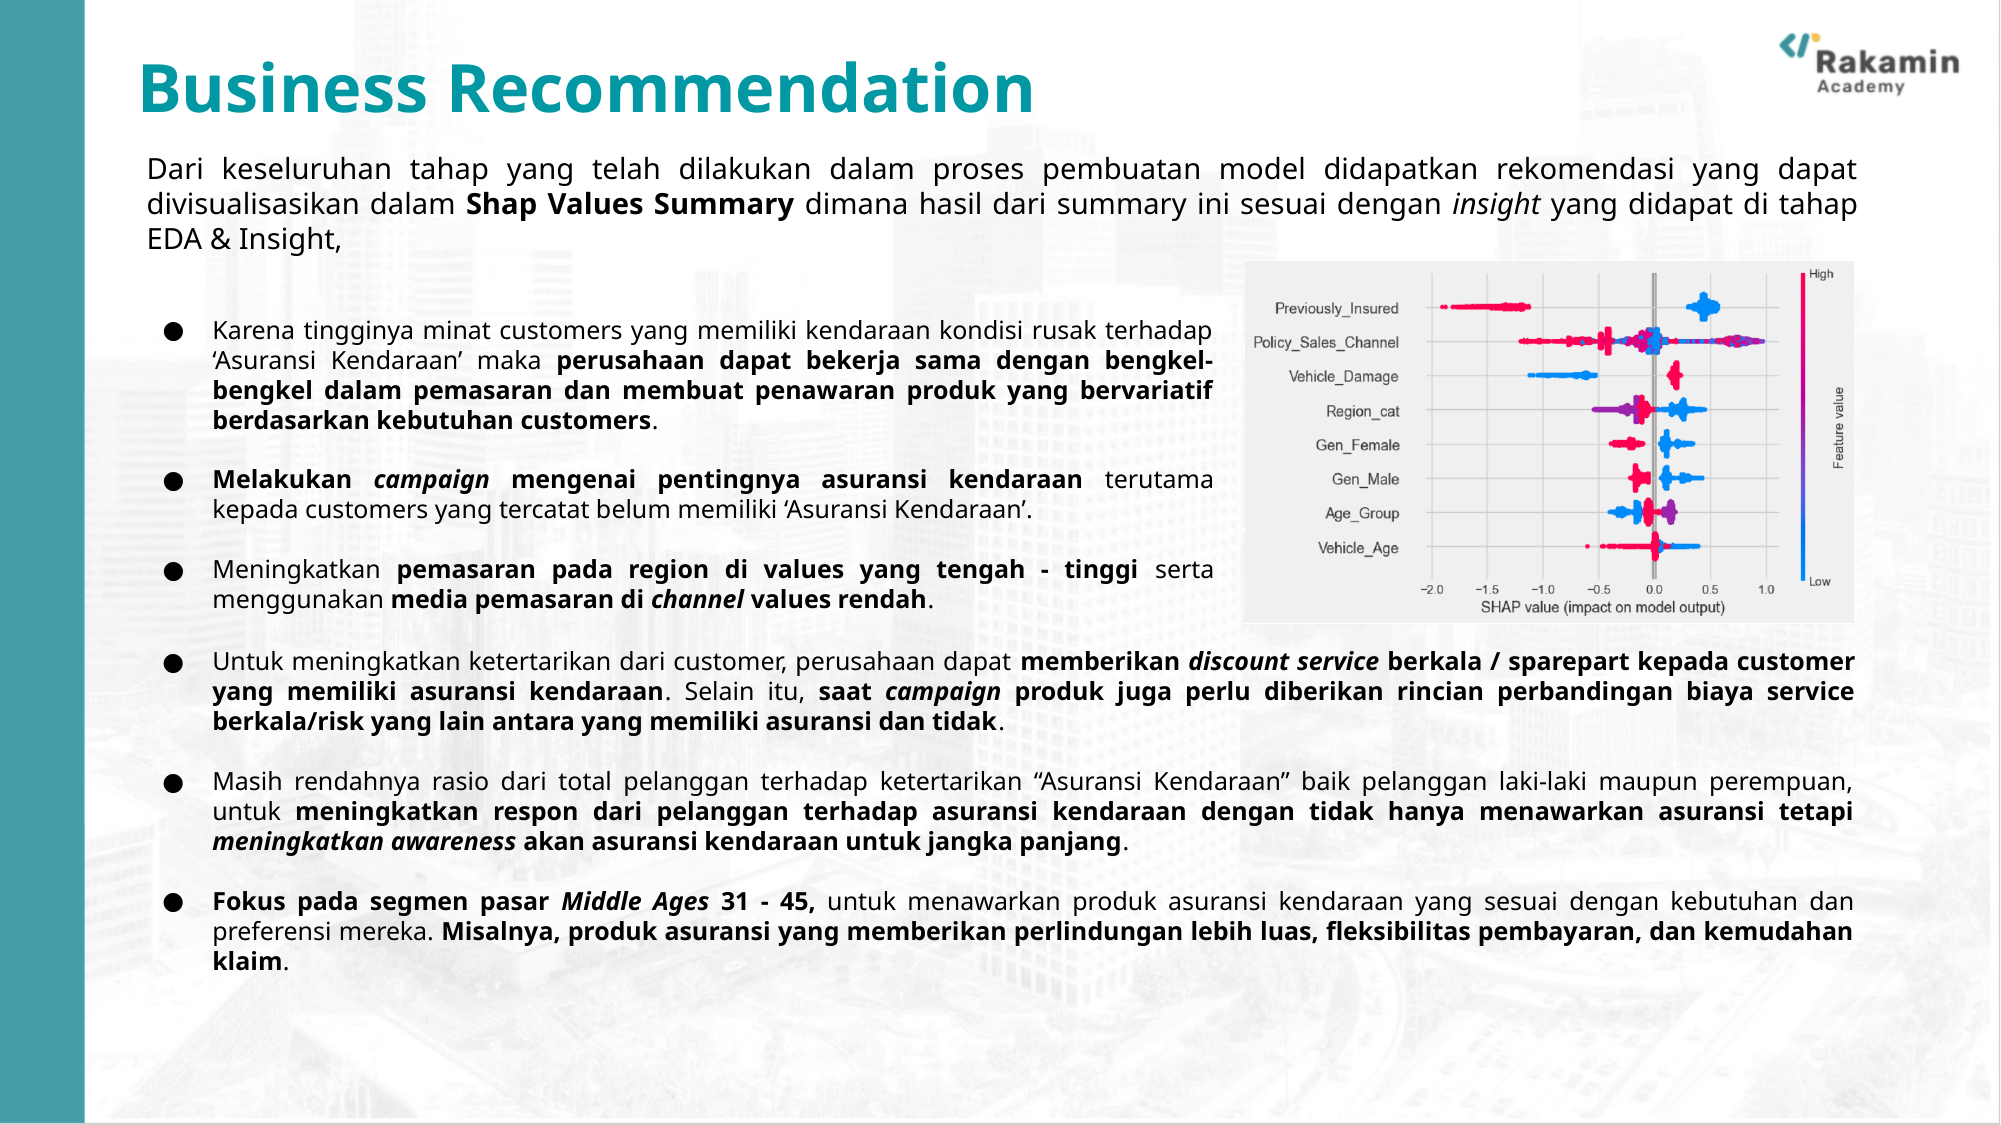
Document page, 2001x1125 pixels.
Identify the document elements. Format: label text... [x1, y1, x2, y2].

text_box Business Recommendation [122, 28, 1936, 201]
text_box Karena tingginya minat customers yang memiliki kendaraan kondisi rusak terhadap ‘Asuransi Kendaraan’ maka perusahaan dapat bekerja sama dengan bengkel-bengkel dalam pemasaran dan membuat penawaran produk yang bervariatif berdasarkan kebutuhan customers. Melakukan campaign mengenai pentingnya asuransi kendaraan terutama kepada customers yang tercatat belum memiliki ‘Asuransi Kendaraan’. Meningkatkan pemasaran pada region di values yang tengah - tinggi serta menggunakan media pemasaran di channel values rendah. [122, 299, 1230, 630]
picture [0, 0, 2001, 1125]
text_box Dari keseluruhan tahap yang telah dilakukan dalam proses pembuatan model didapatkan rekomendasi yang dapat divisualisasikan dalam Shap Values Summary dimana hasil dari summary ini sesuai dengan insight yang didapat di tahap EDA & Insight, [131, 135, 1874, 271]
text_box Untuk meningkatkan ketertarikan dari customer, perusahaan dapat memberikan discount service berkala / sparepart kepada customer yang memiliki asuransi kendaraan. Selain itu, saat campaign produk juga perlu diberikan rincian perbandingan biaya service berkala/risk yang lain antara yang memiliki asuransi dan tidak. Masih rendahnya rasio dari total pelanggan terhadap ketertarikan “Asuransi Kendaraan” baik pelanggan laki-laki maupun perempuan, untuk meningkatkan respon dari pelanggan terhadap asuransi kendaraan dengan tidak hanya menawarkan asuransi tetapi meningkatkan awareness akan asuransi kendaraan untuk jangka panjang. Fokus pada segmen pasar Middle Ages 31 - 45, untuk menawarkan produk asuransi kendaraan yang sesuai dengan kebutuhan dan preferensi mereka. Misalnya, produk asuransi yang memberikan perlindungan lebih luas, fleksibilitas pembayaran, dan kemudahan klaim. [122, 630, 1872, 1026]
